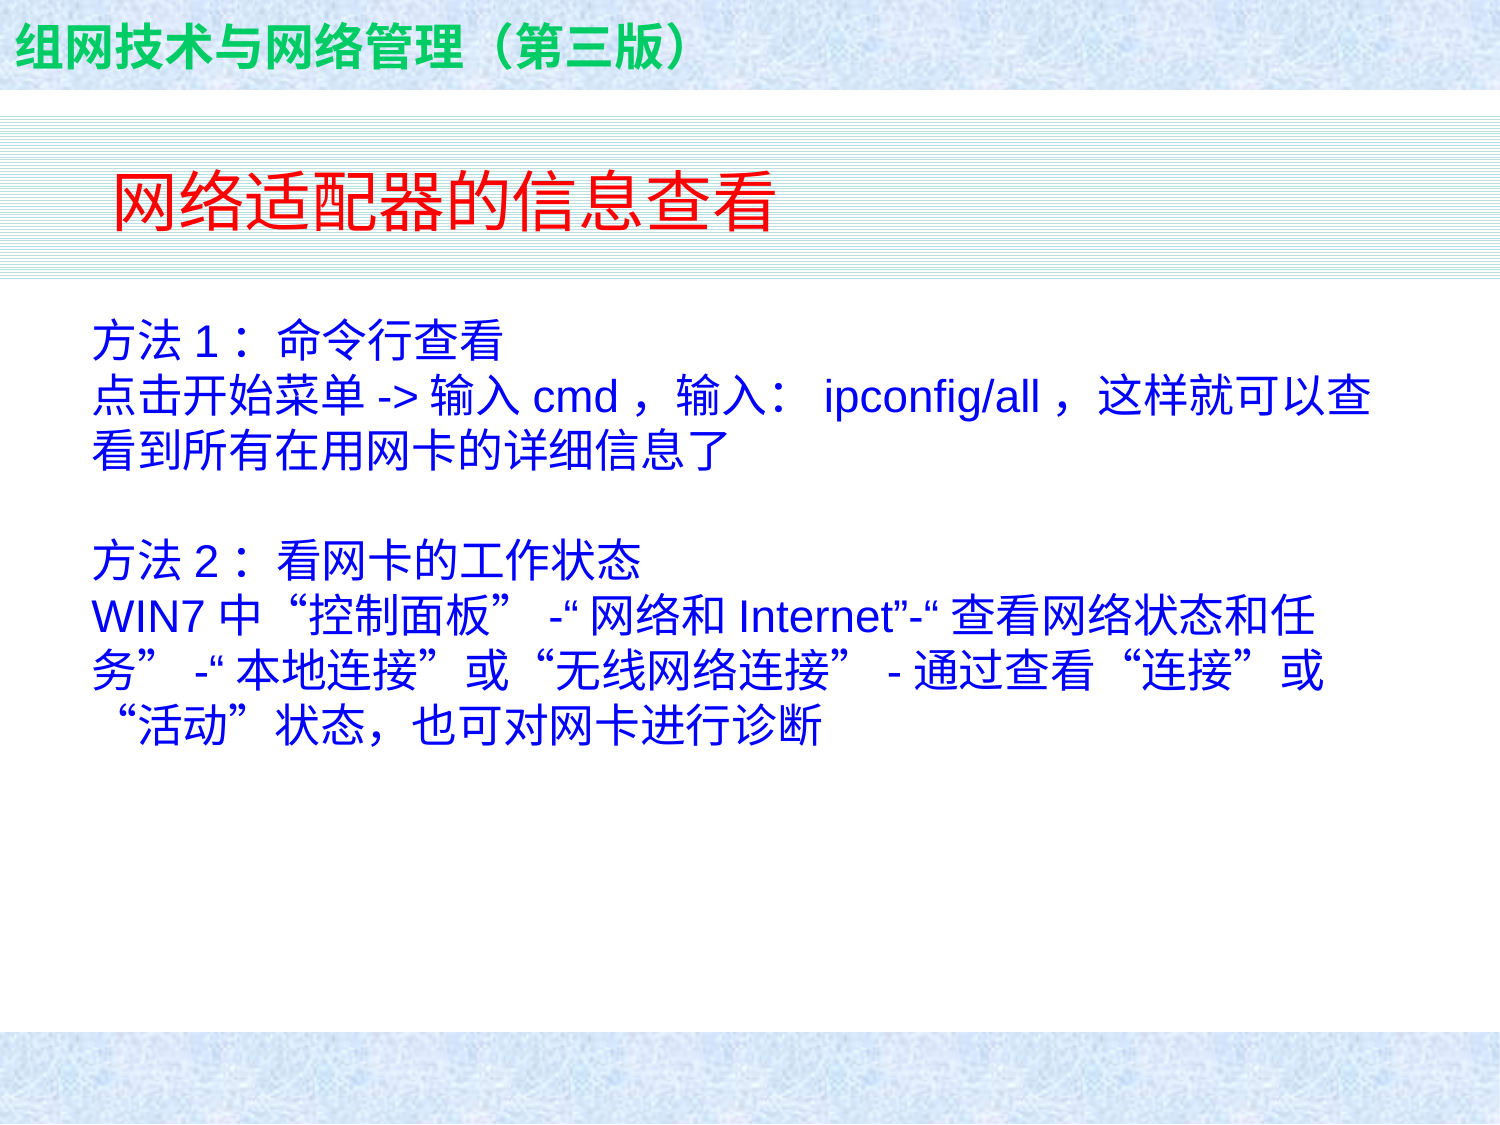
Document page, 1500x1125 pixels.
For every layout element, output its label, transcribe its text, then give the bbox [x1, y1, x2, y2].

picture [0, 1032, 1500, 1124]
picture [0, 0, 1500, 90]
text_box 网络适配器的信息查看 [96, 152, 794, 247]
text_box 方法1：命令行查看 点击开始菜单->输入cmd，输入：ipconfig/all，这样就可以查看到所有在用网卡的详细信息了 方法2：看网卡的工作状态 WIN7中“控制面板”-“网络和Internet”-“查看网络状态和任务”-“本地连接”或“无线网络连接”-通过查看“连接”或“活动”状态，也可对网卡进行诊断 [76, 304, 1424, 815]
